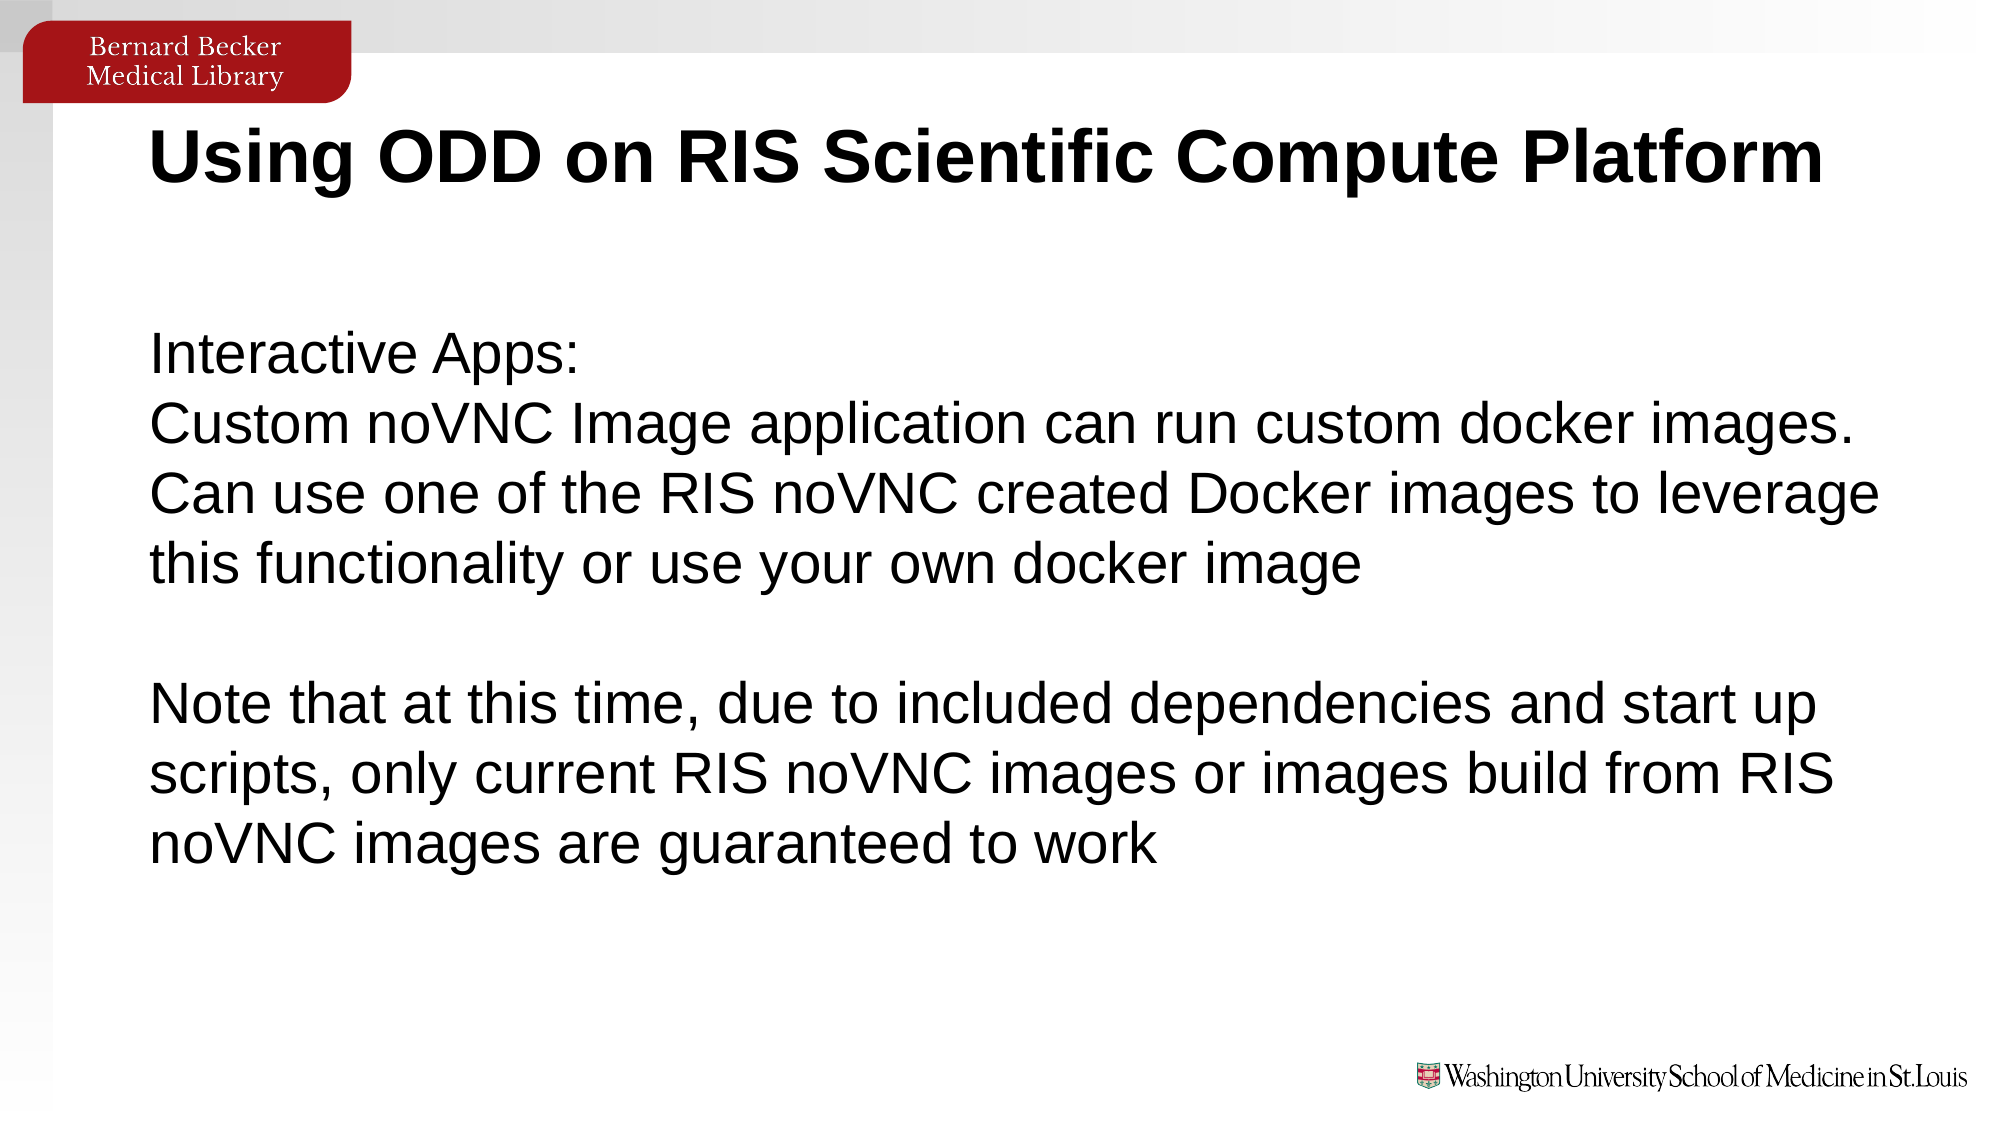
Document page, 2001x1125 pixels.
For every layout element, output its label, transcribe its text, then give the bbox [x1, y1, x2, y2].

text_box Using ODD on RIS Scientific Compute Platform [124, 49, 1852, 257]
picture [84, 29, 285, 95]
picture [1417, 1062, 1967, 1092]
text_box Interactive Apps: Custom noVNC Image application can run custom docker images. Can use one of the RIS noVNC created Docker images to leverage this functionality or use your own docker image Note that at this time, due to included dependencies and start up scripts, only current RIS noVNC images or images build from RIS noVNC images are guaranteed to work [149, 315, 1887, 959]
